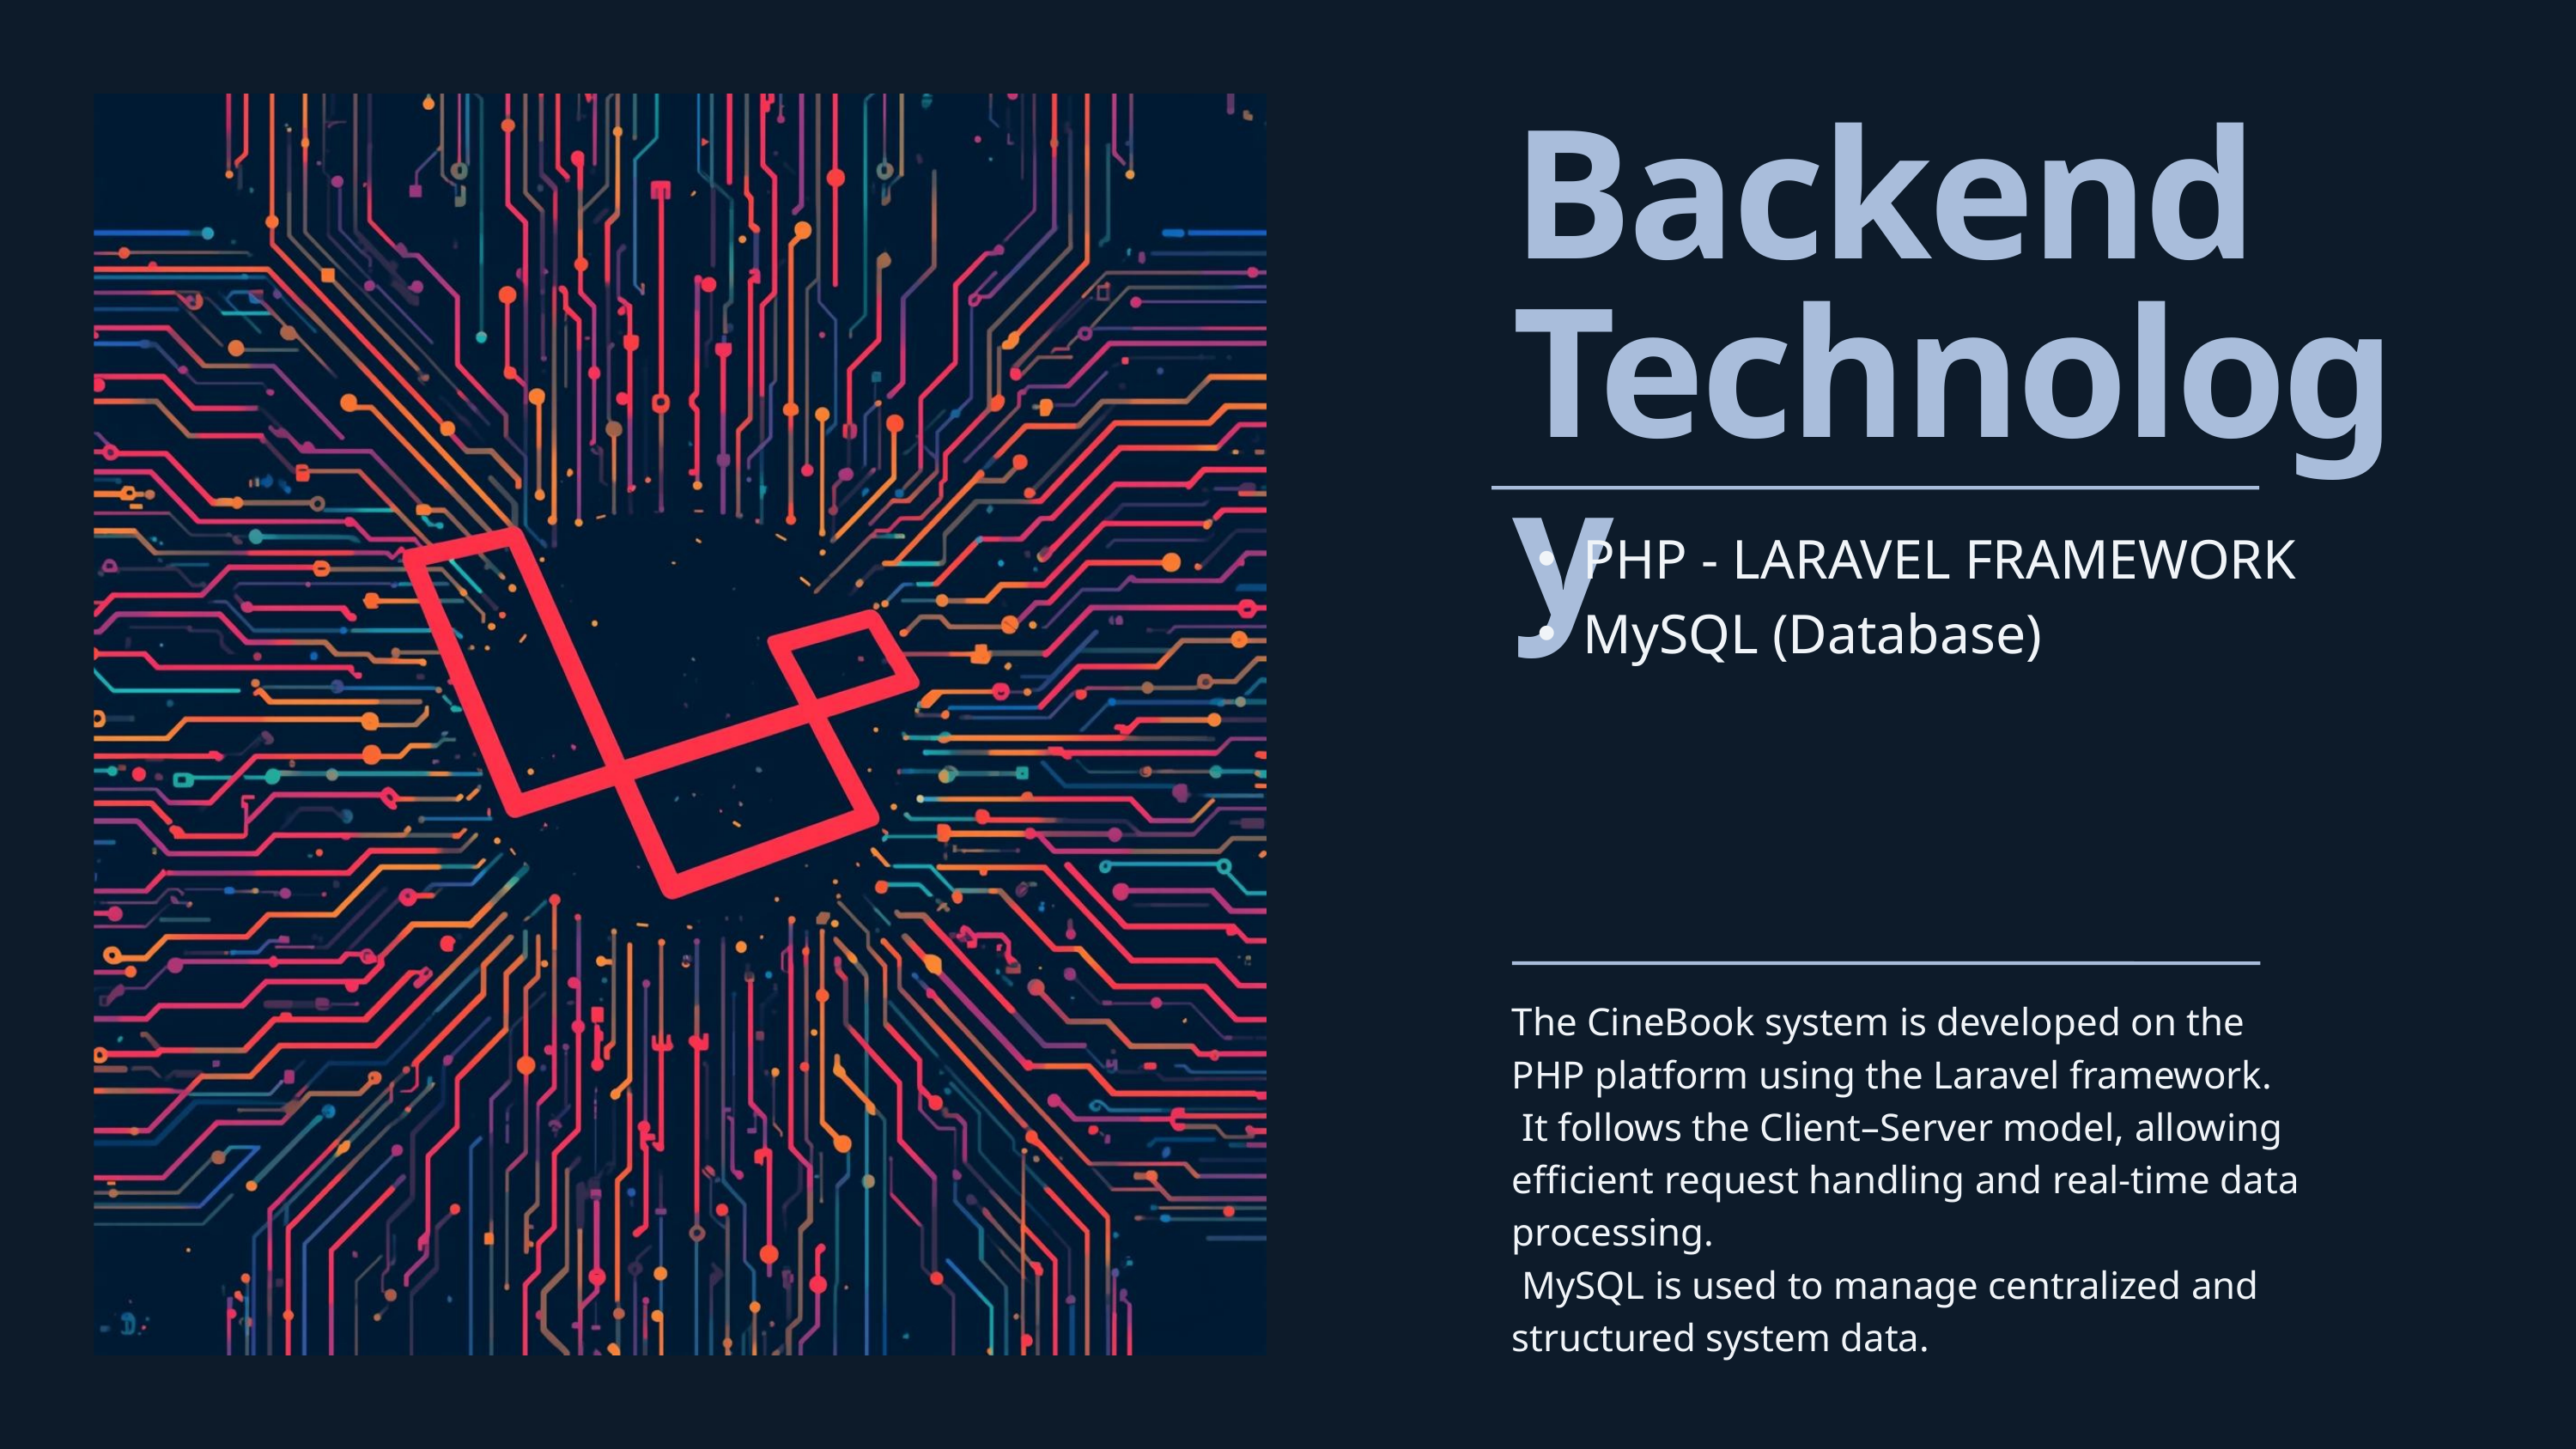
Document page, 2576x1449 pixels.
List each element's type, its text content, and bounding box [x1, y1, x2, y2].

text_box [94, 94, 1267, 1355]
text_box Backend Technology [1511, 115, 2482, 652]
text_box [1492, 486, 2303, 658]
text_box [1511, 961, 2303, 1355]
